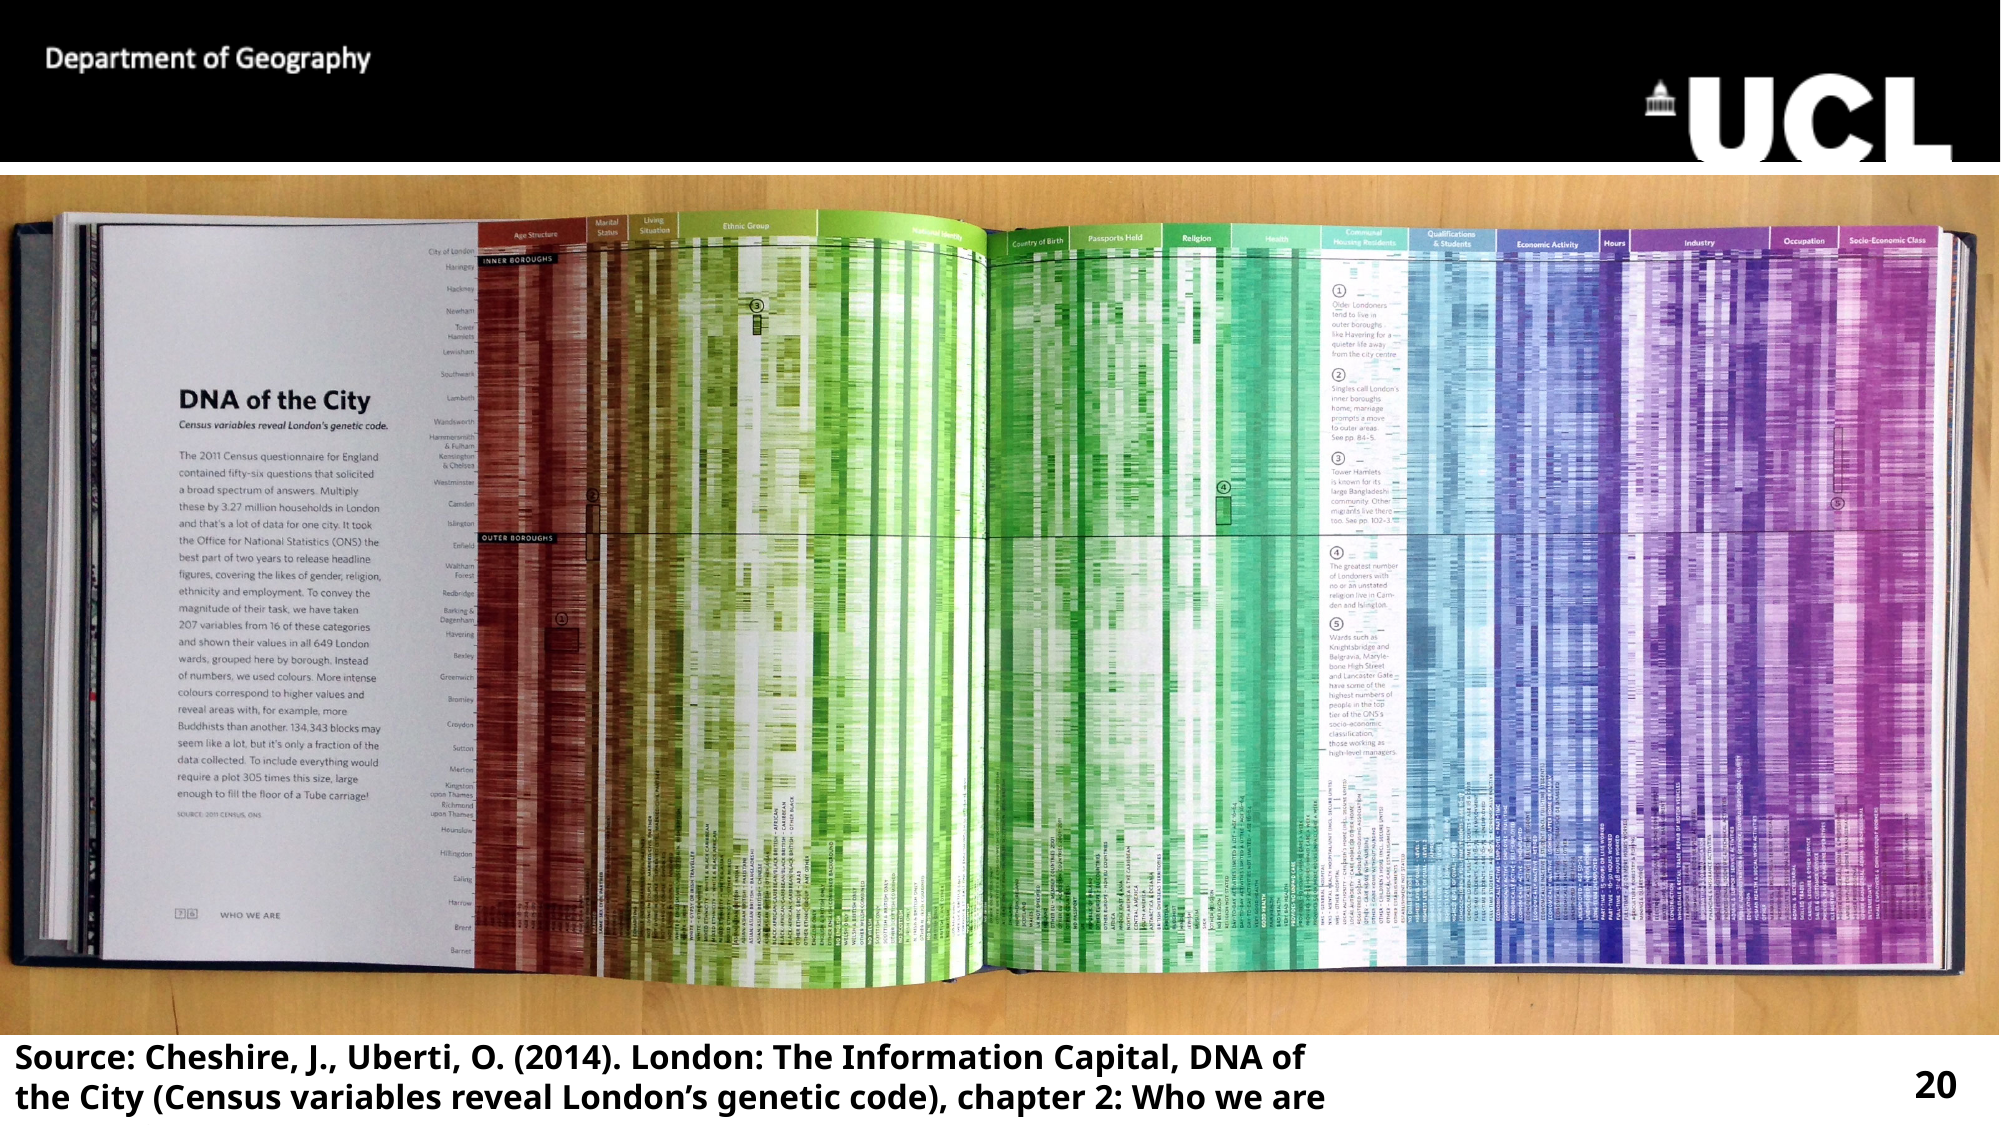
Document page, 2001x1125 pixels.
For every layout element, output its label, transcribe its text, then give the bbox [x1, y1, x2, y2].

picture [0, 0, 2000, 160]
picture [0, 175, 1999, 1035]
text_box Source: Cheshire, J., Uberti, O. (2014). London: The Information Capital, DNA of the City (Census variables reveal London’s genetic code), chapter 2: Who we are (Page 76). [0, 1035, 1379, 1125]
text_box 20 [1889, 1051, 1983, 1122]
